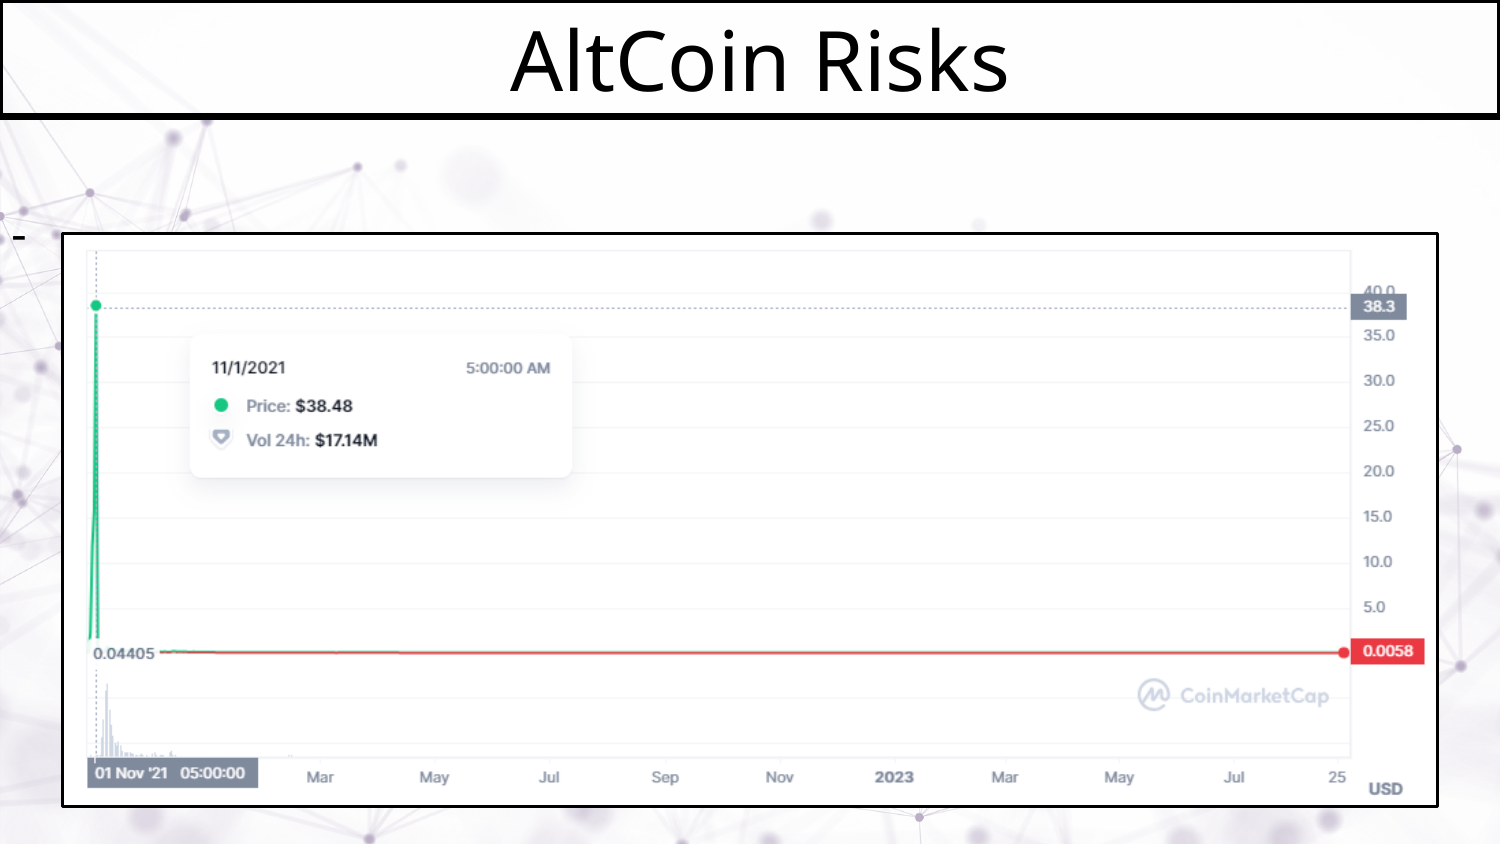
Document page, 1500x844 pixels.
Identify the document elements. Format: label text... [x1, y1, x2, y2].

picture [63, 235, 1437, 806]
list - [0, 196, 1500, 844]
title AltCoin Risks [0, 0, 1500, 117]
